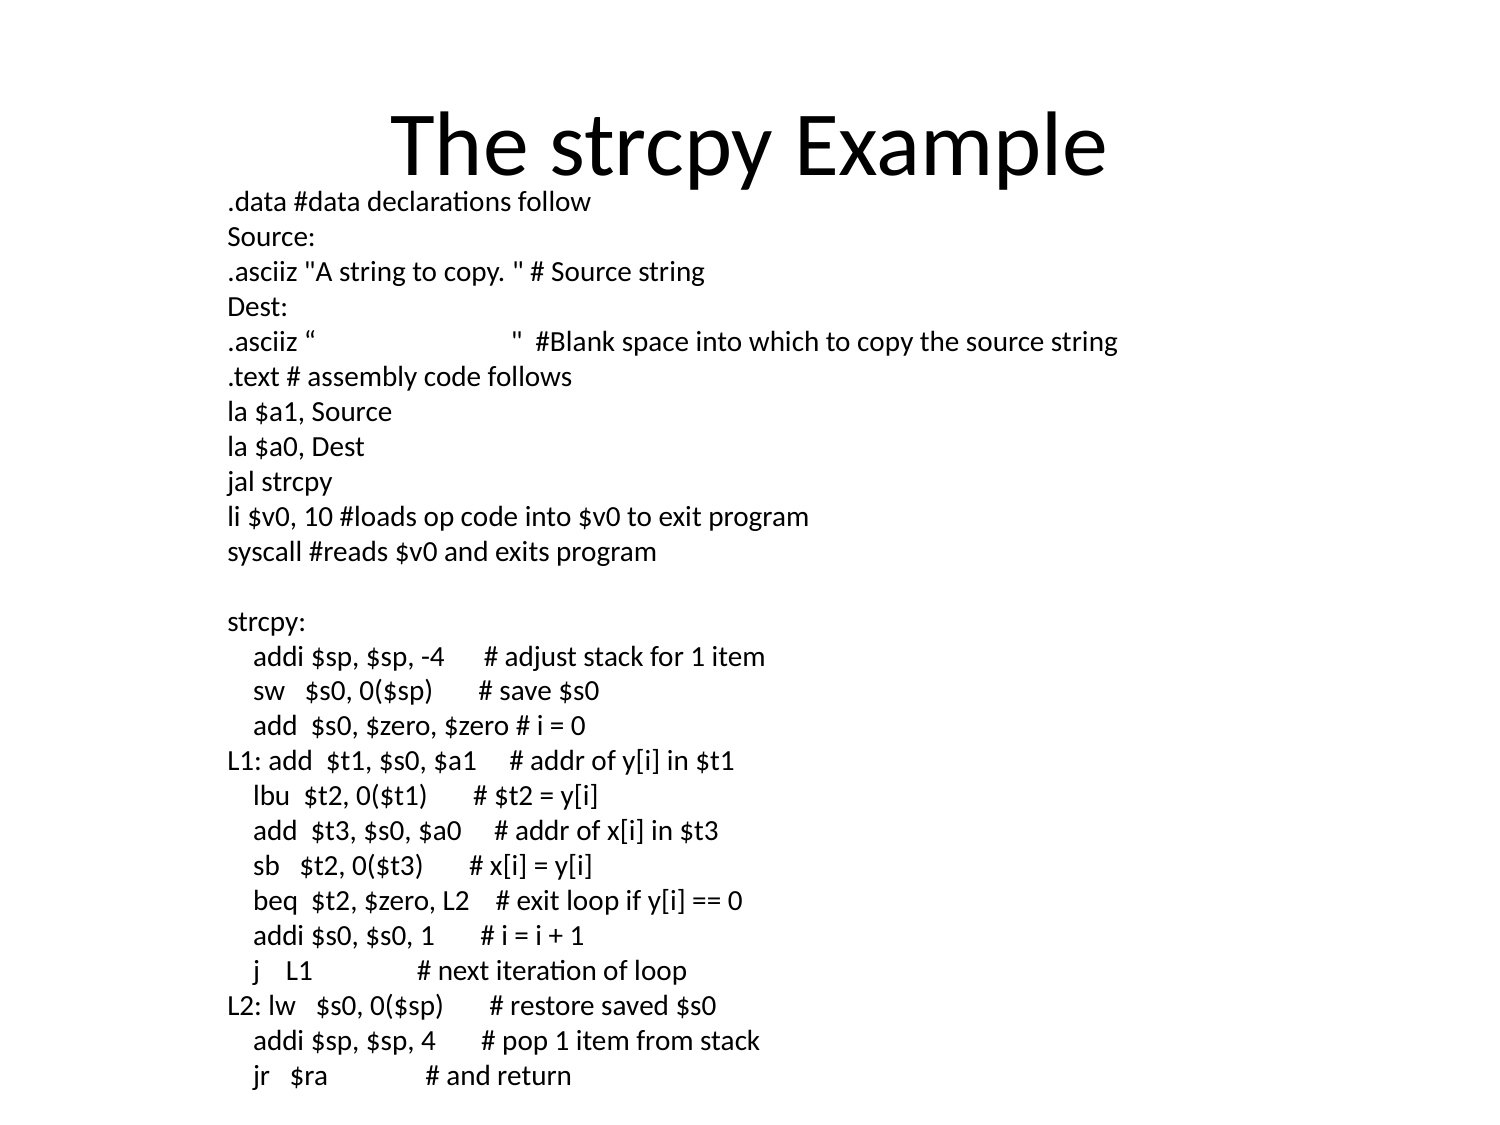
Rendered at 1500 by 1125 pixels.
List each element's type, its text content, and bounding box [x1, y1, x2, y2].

title The strcpy Example [75, 45, 1425, 233]
text_box .data #data declarations follow Source: .asciiz "A string to copy. " # Source string Dest: .asciiz “ " #Blank space into which to copy the source string .text # assembly code follows la $a1, Source la $a0, Dest jal strcpy li $v0, 10 #loads op code into $v0 to exit program syscall #reads $v0 and exits program strcpy: addi $sp, $sp, -4 # adjust stack for 1 item sw $s0, 0($sp) # save $s0 add $s0, $zero, $zero # i = 0 L1: add $t1, $s0, $a1 # addr of y[i] in $t1 lbu $t2, 0($t1) # $t2 = y[i] add $t3, $s0, $a0 # addr of x[i] in $t3 sb $t2, 0($t3) # x[i] = y[i] beq $t2, $zero, L2 # exit loop if y[i] == 0 addi $s0, $s0, 1 # i = i + 1 j L1 # next iteration of loop L2: lw $s0, 0($sp) # restore saved $s0 addi $sp, $sp, 4 # pop 1 item from stack jr $ra # and return [212, 174, 1225, 1099]
